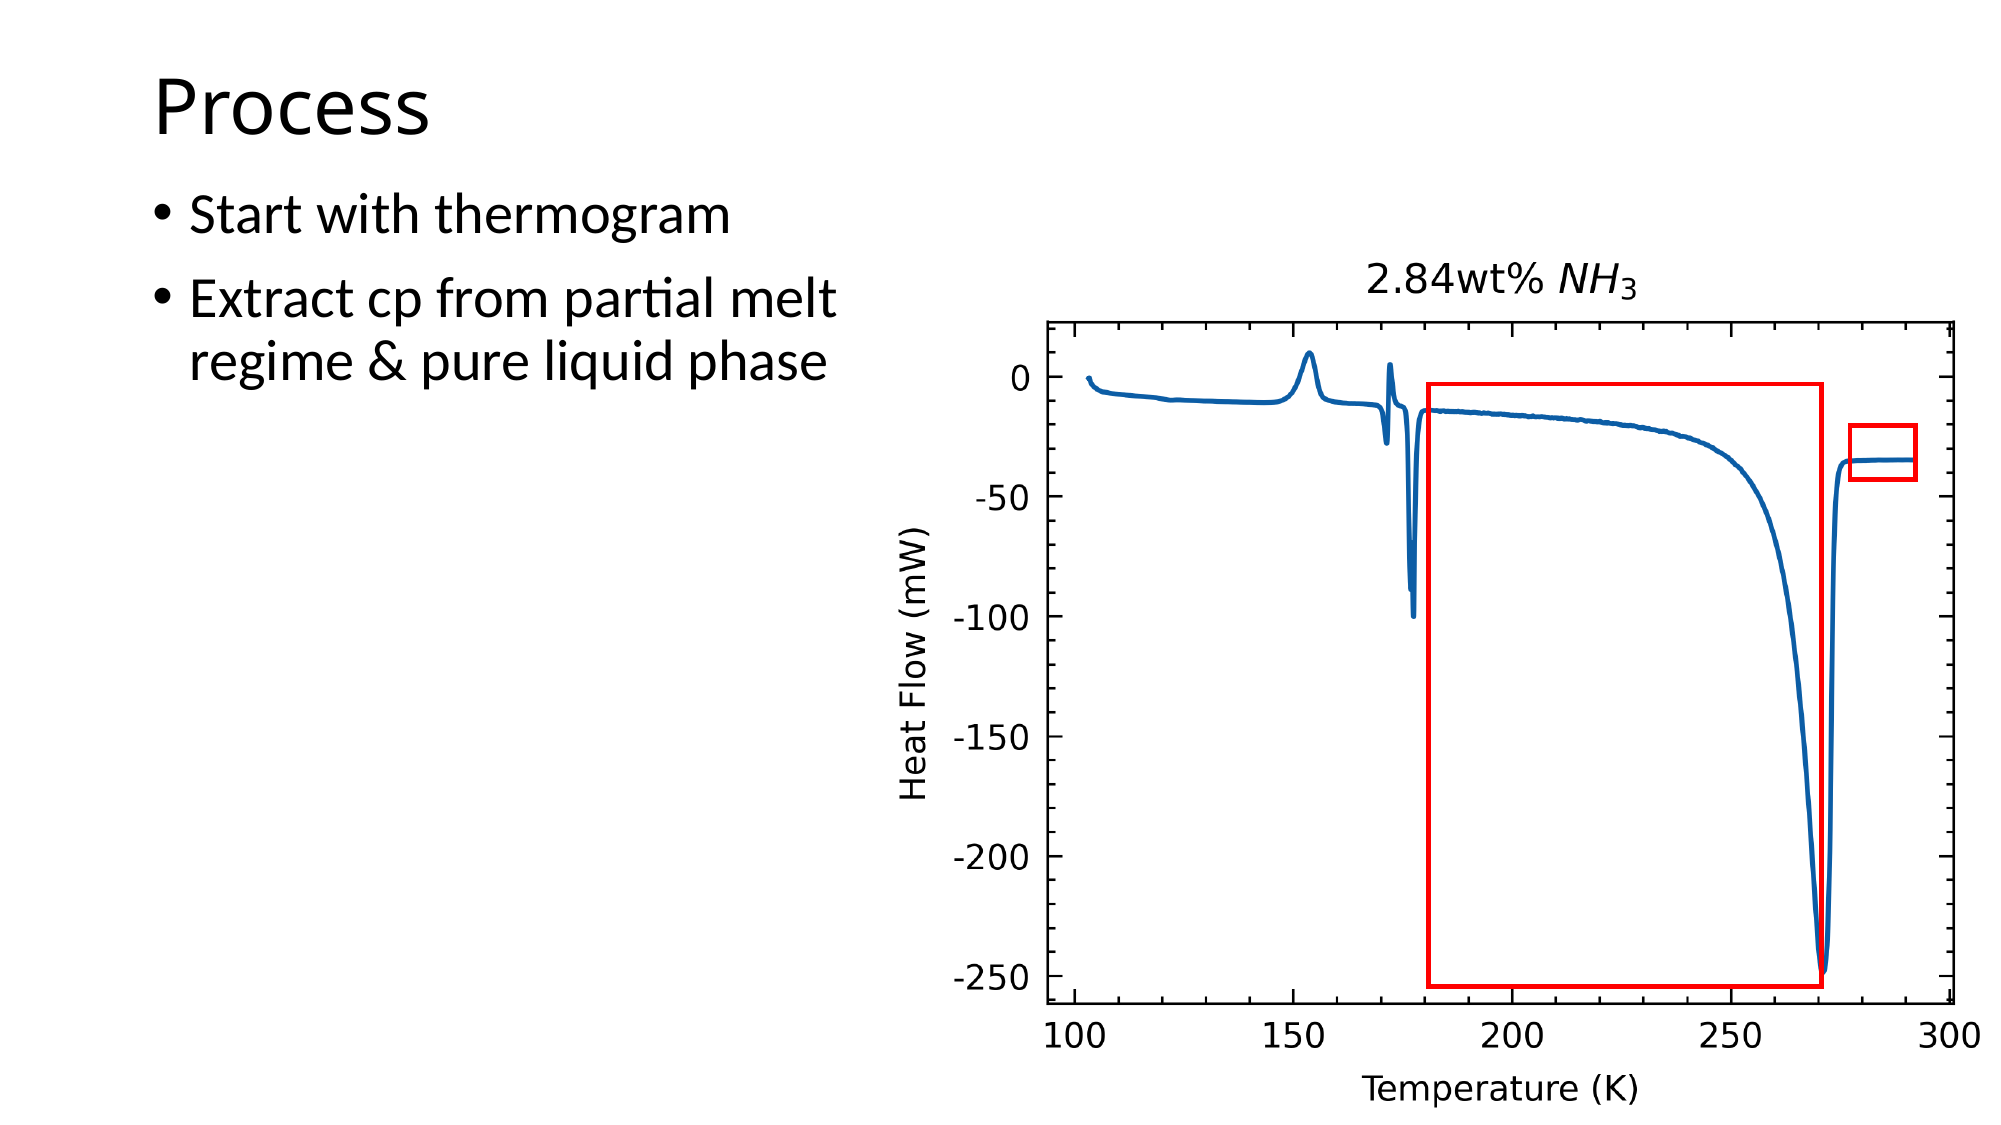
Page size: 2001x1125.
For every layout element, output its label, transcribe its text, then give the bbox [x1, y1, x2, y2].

list Start with thermogram Extract cp from partial melt regime & pure liquid phase [137, 176, 1924, 1014]
text_box Process [137, 59, 1863, 159]
picture [881, 243, 2000, 1125]
